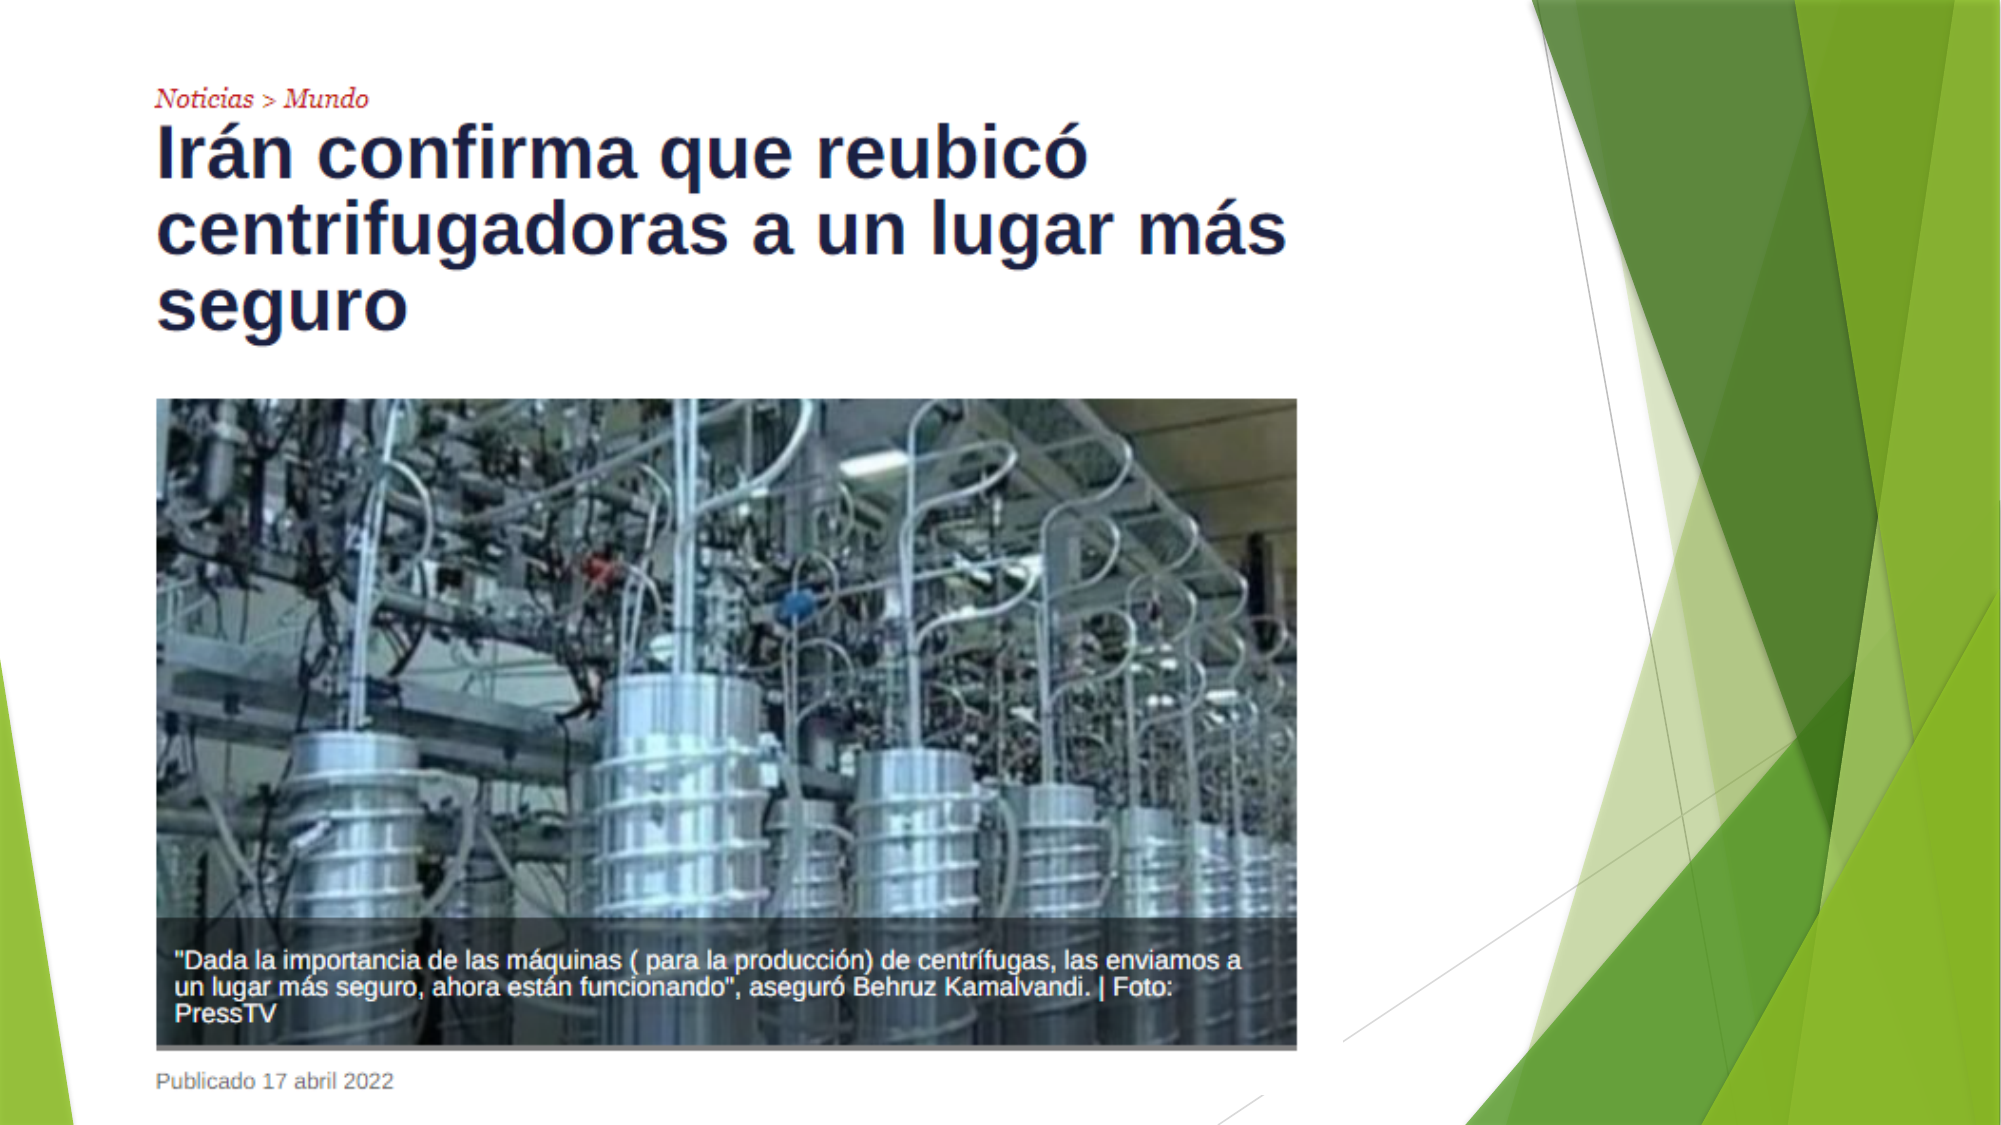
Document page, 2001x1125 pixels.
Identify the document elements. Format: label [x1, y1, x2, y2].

picture [95, 16, 1343, 1095]
